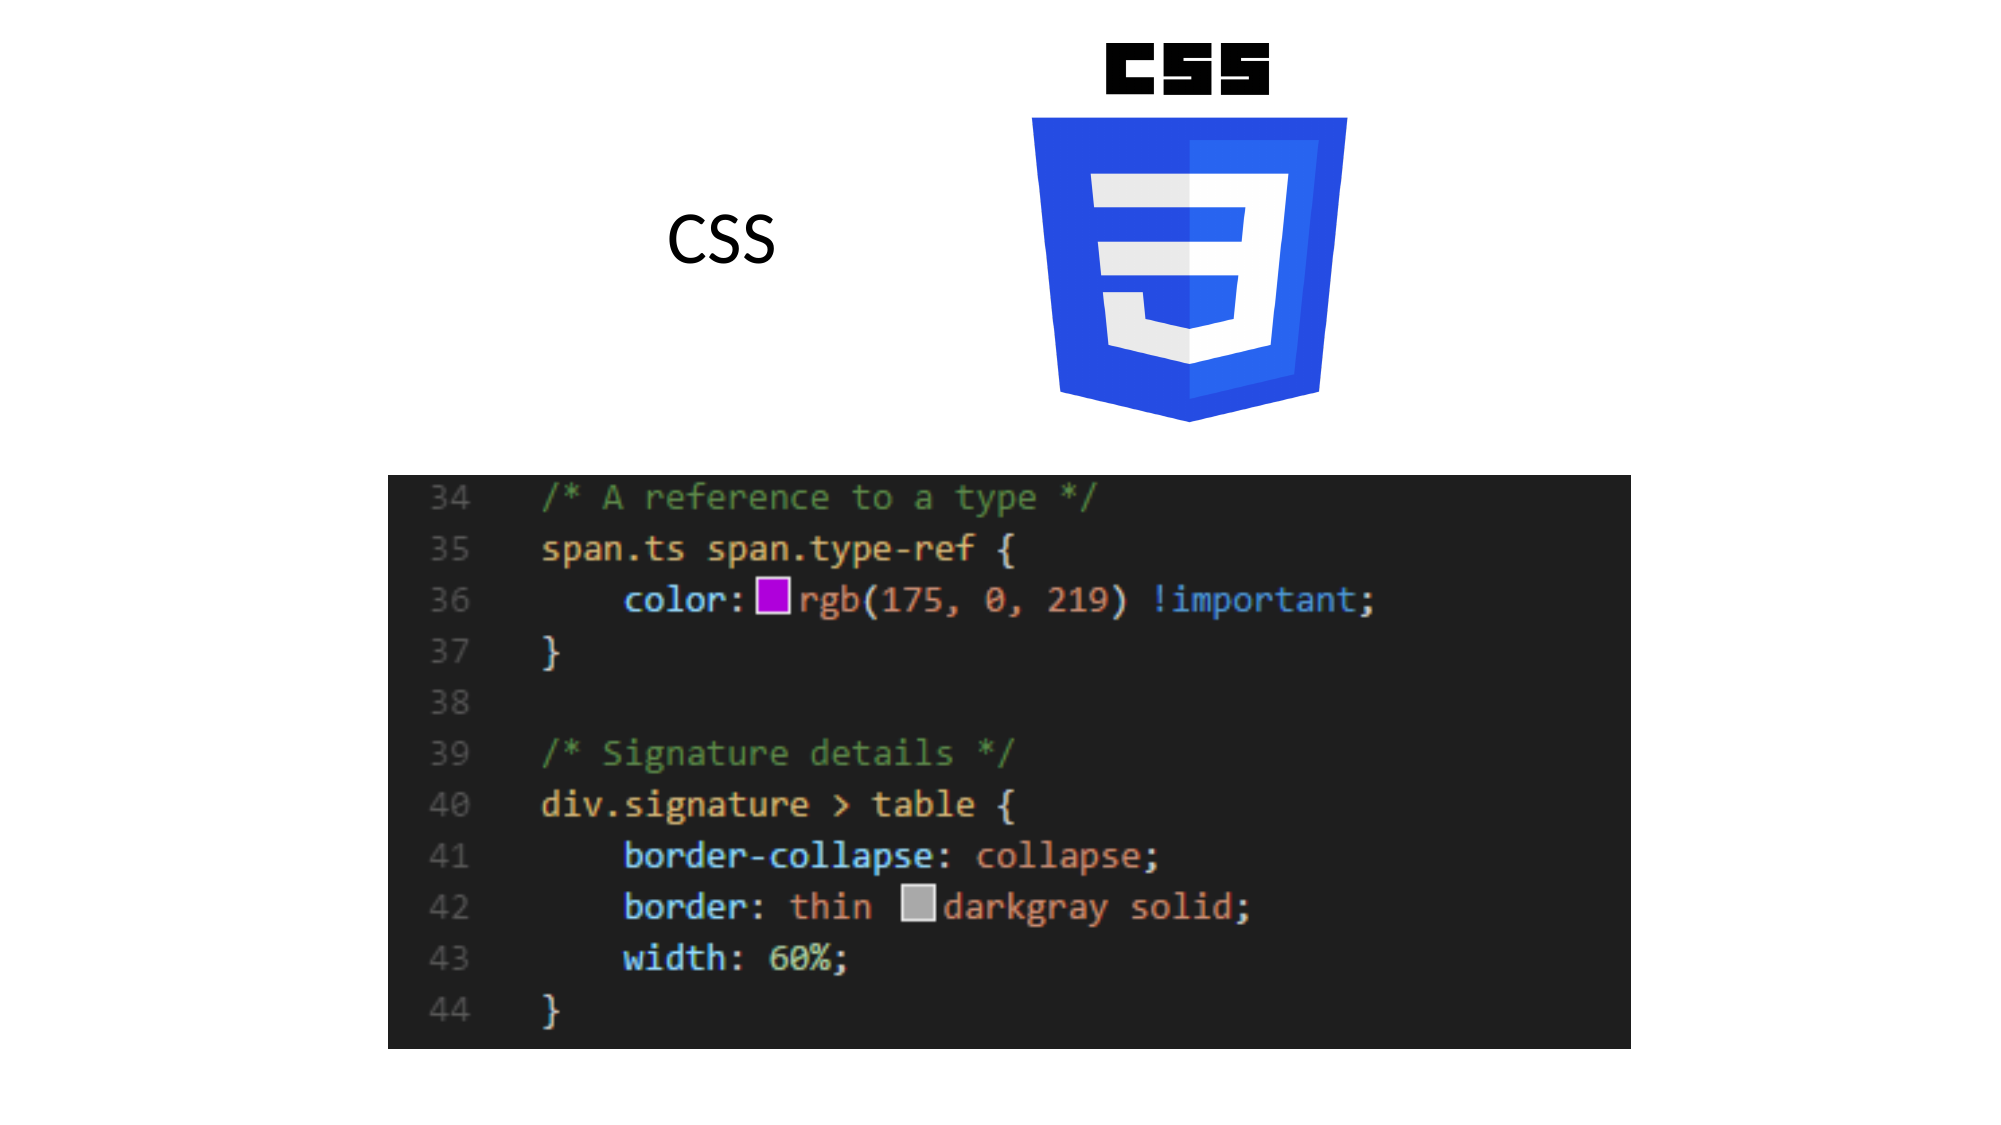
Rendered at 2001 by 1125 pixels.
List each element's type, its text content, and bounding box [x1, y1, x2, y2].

text_box CSS [653, 181, 998, 287]
picture [1031, 43, 1348, 423]
picture [388, 475, 1631, 1049]
